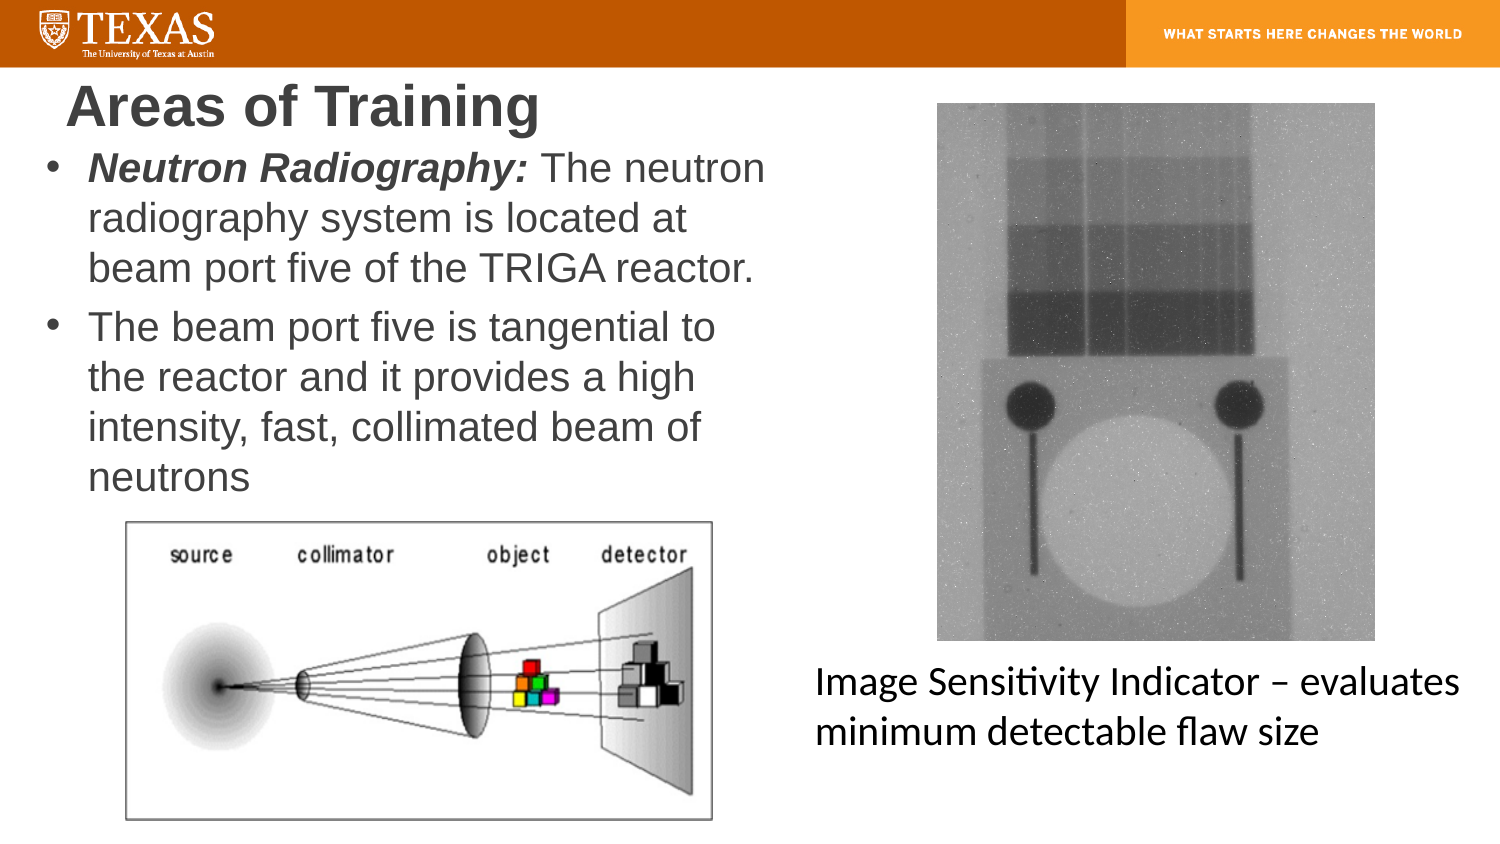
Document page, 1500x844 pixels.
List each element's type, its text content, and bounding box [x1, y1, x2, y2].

list Neutron Radiography: The neutron radiography system is located at beam port five of the TRIGA reactor. The beam port five is tangential to the reactor and it provides a high intensity, fast, collimated beam of neutrons [30, 133, 788, 821]
title Areas of Training [50, 21, 1400, 185]
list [937, 102, 1375, 641]
text_box Image Sensitivity Indicator – evaluates minimum detectable flaw size [799, 646, 1500, 762]
picture [0, 0, 1500, 844]
